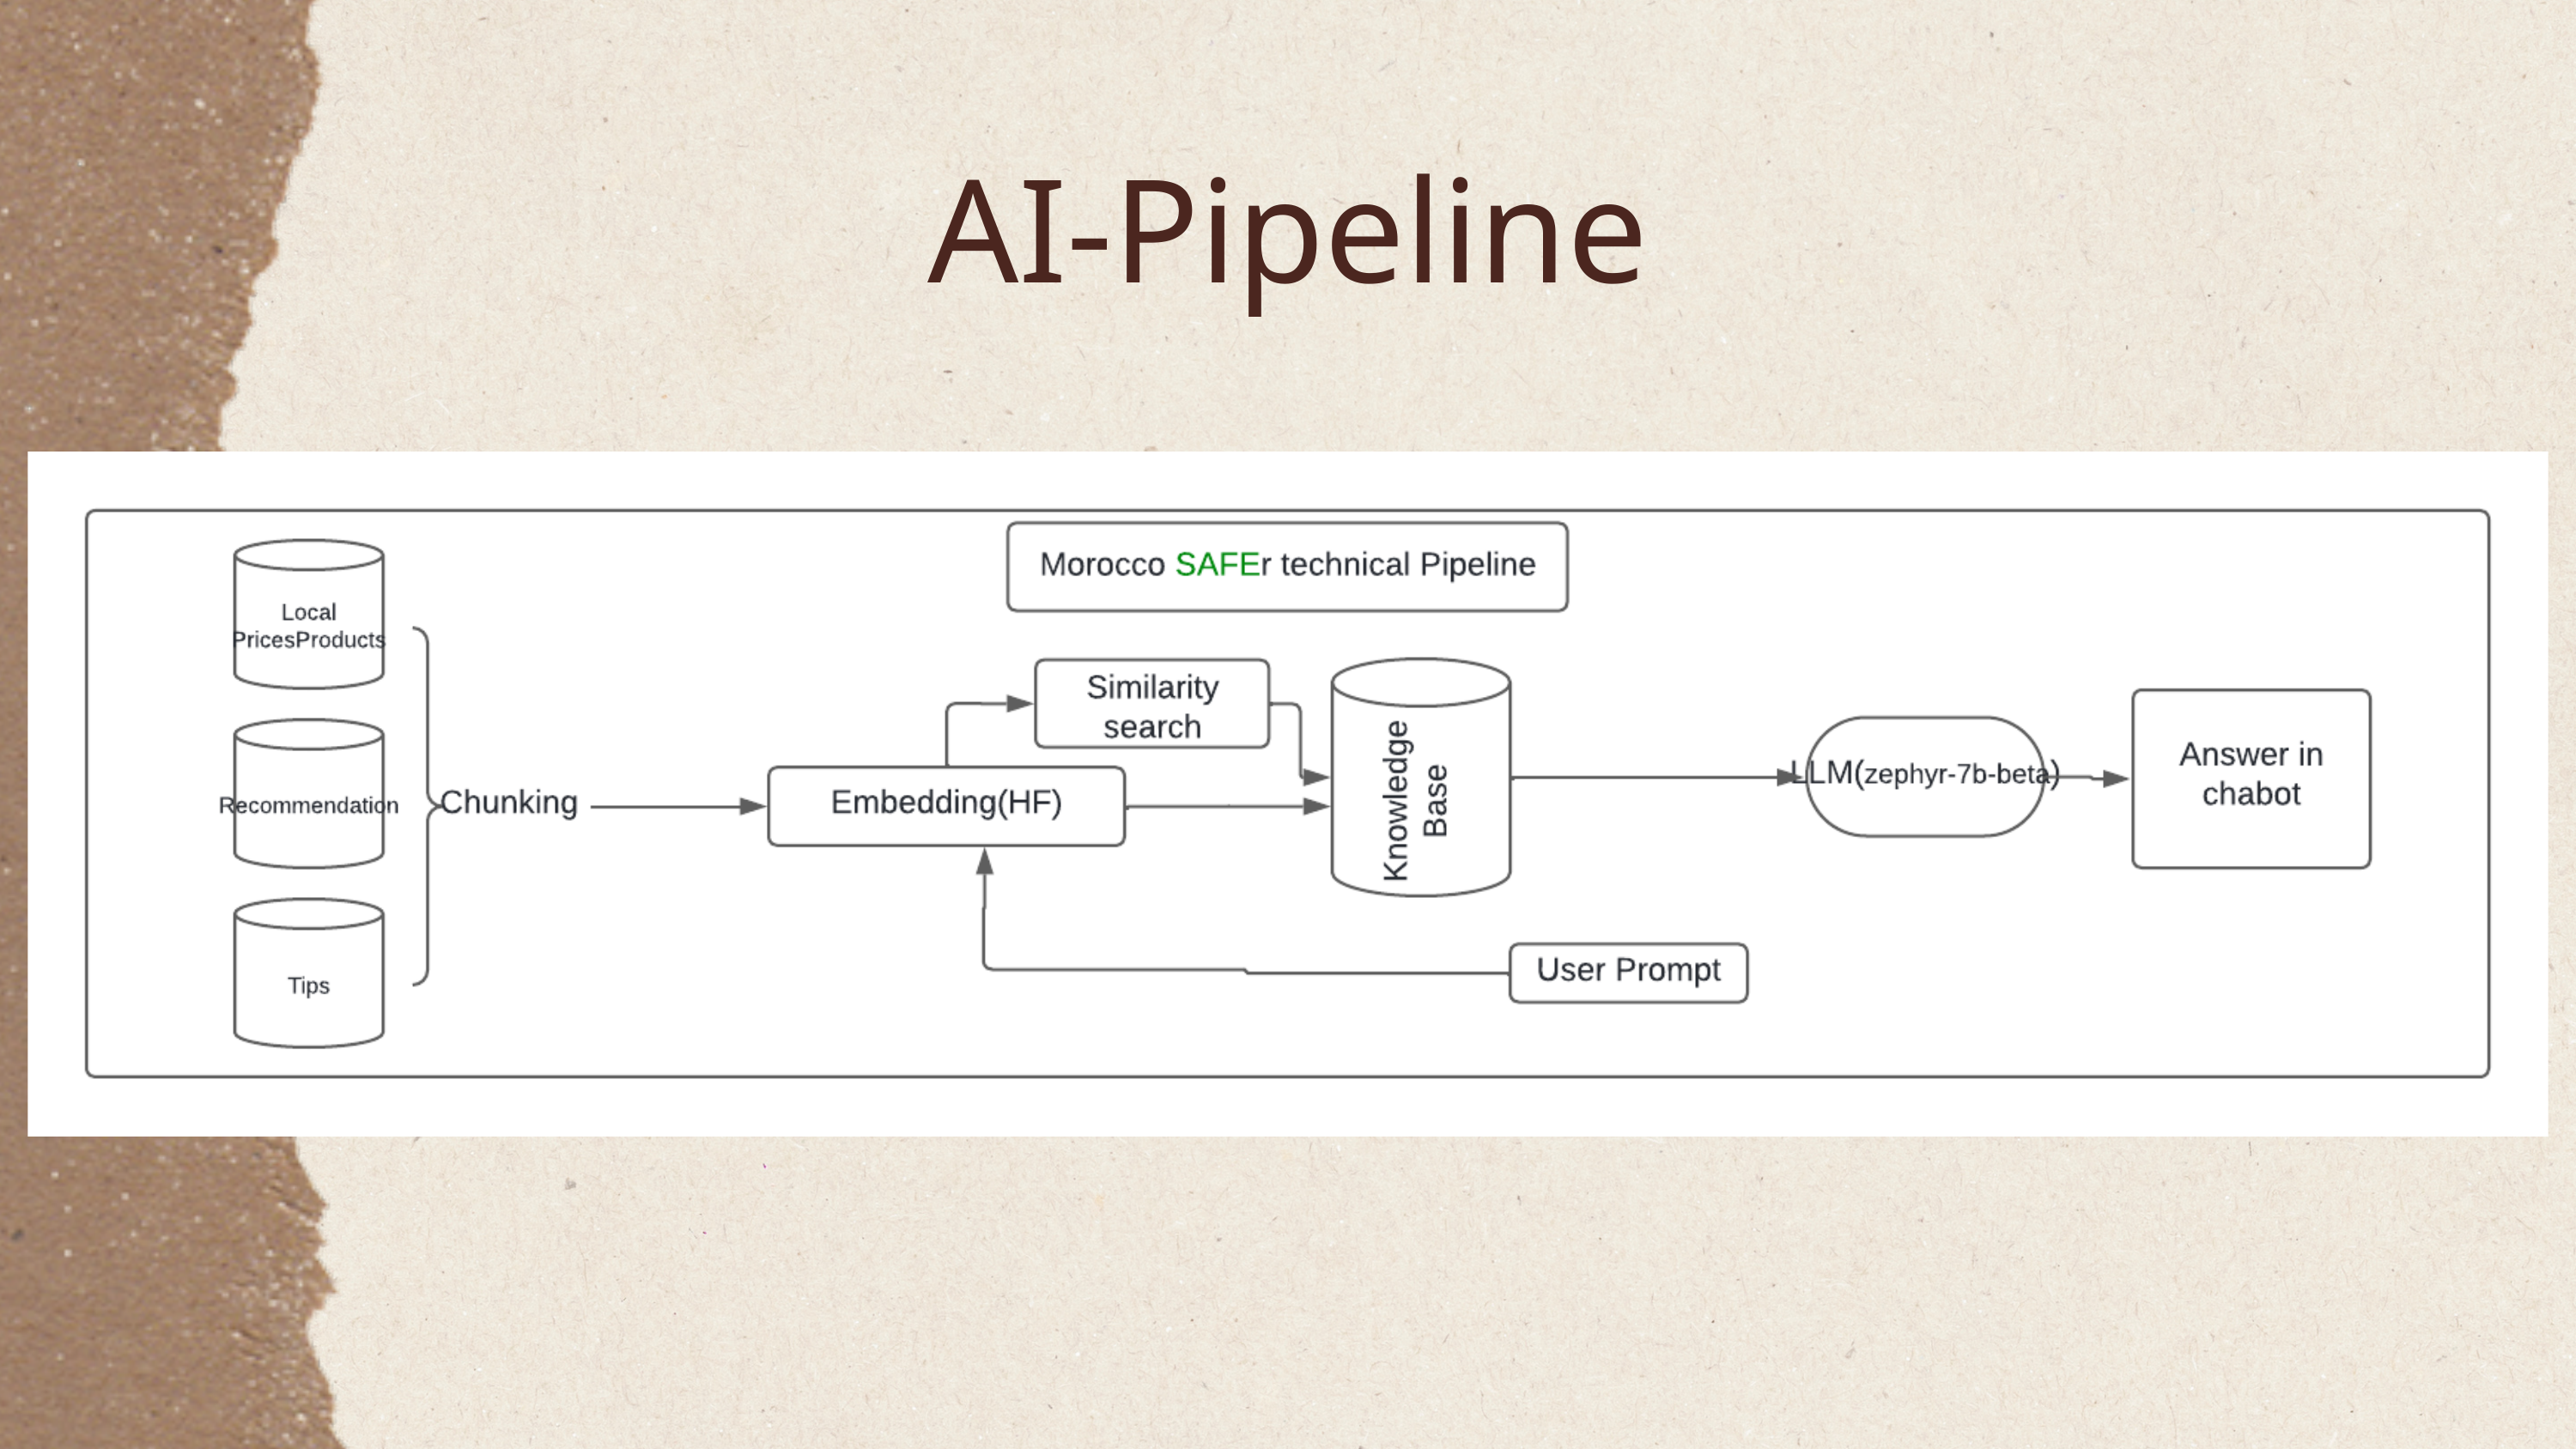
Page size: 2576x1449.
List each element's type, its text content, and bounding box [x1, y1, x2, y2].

text_box [0, 0, 357, 1449]
text_box AI-Pipeline [688, 159, 1888, 312]
text_box [357, 0, 2576, 1449]
text_box [27, 452, 2549, 1137]
